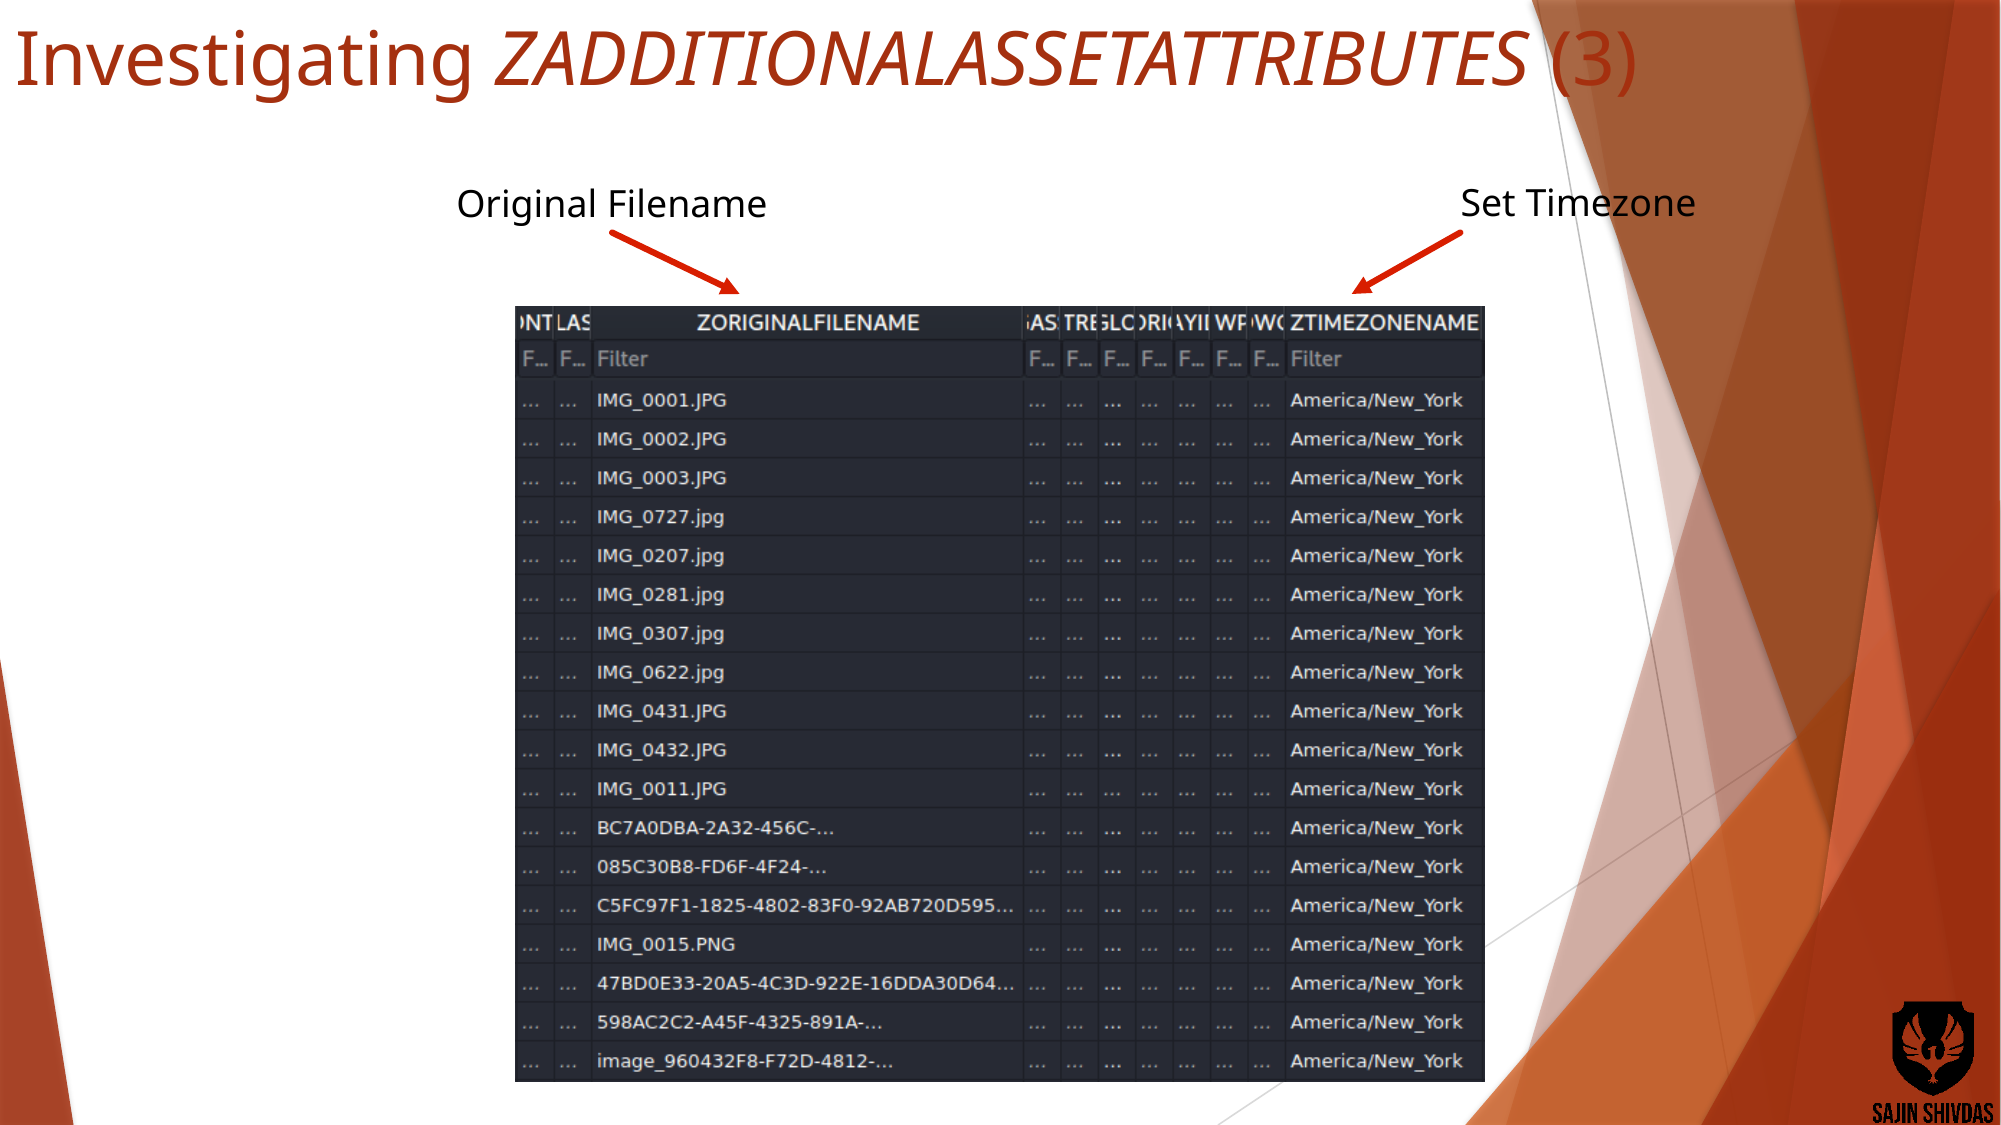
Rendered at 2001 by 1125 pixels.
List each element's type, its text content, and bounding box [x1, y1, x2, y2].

text_box Set Timezone [1445, 171, 1712, 232]
picture [1859, 988, 2001, 1125]
text_box Original Filename [441, 172, 783, 233]
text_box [1351, 232, 1461, 295]
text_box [611, 232, 741, 295]
title Investigating ZADDITIONALASSETATTRIBUTES (3) [0, 3, 1823, 221]
picture [514, 306, 1485, 1083]
